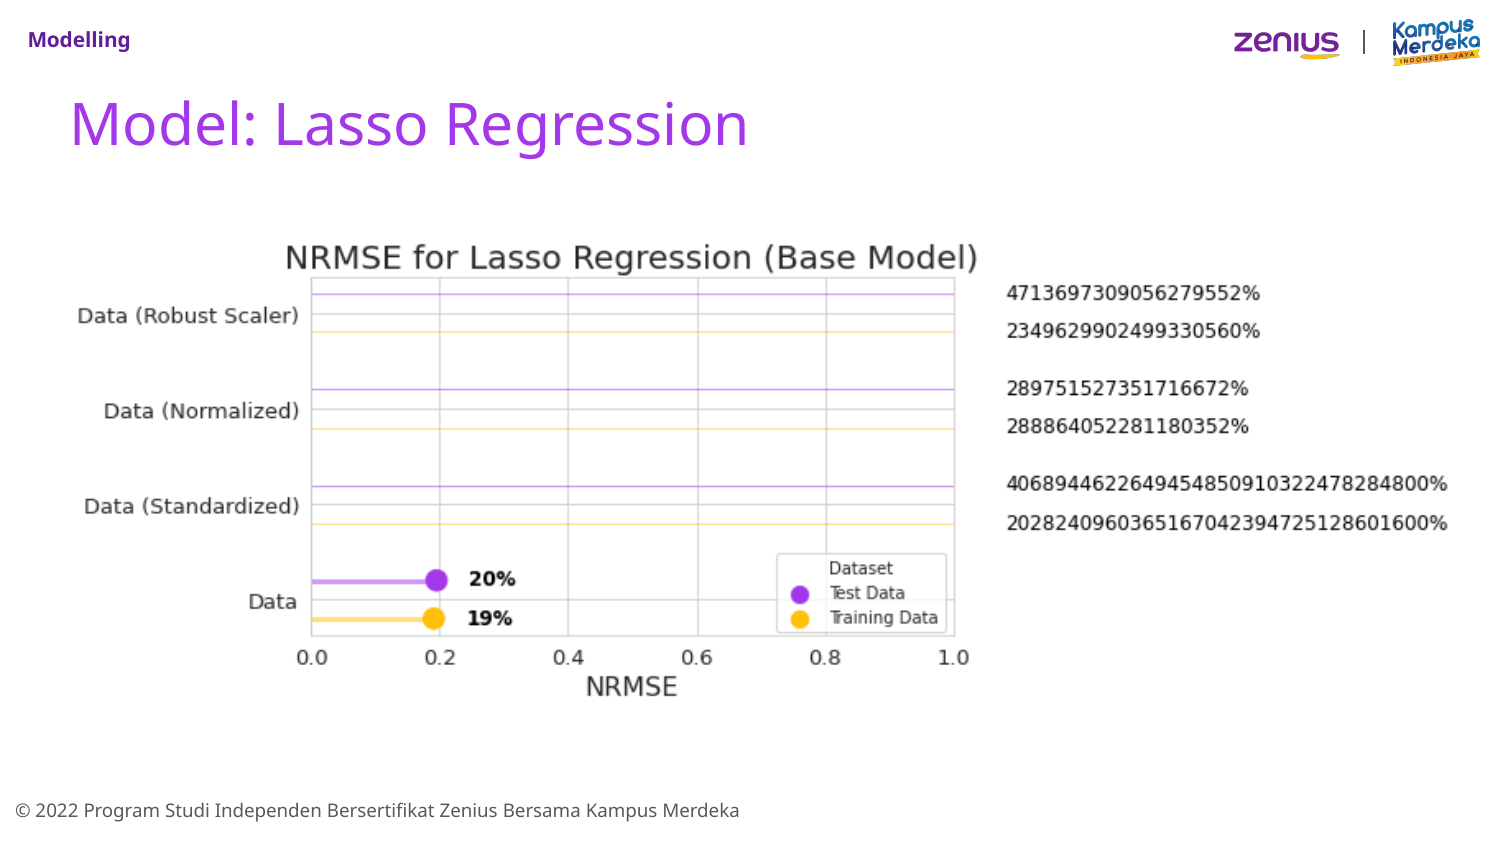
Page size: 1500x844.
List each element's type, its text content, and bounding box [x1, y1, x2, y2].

text_box © 2022 Program Studi Independen Bersertifikat Zenius Bersama Kampus Merdeka [0, 787, 1468, 833]
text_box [1230, 15, 1480, 69]
title Model: Lasso Regression [54, 54, 1446, 190]
picture [66, 232, 1459, 712]
text_box Modelling [12, 14, 1011, 65]
